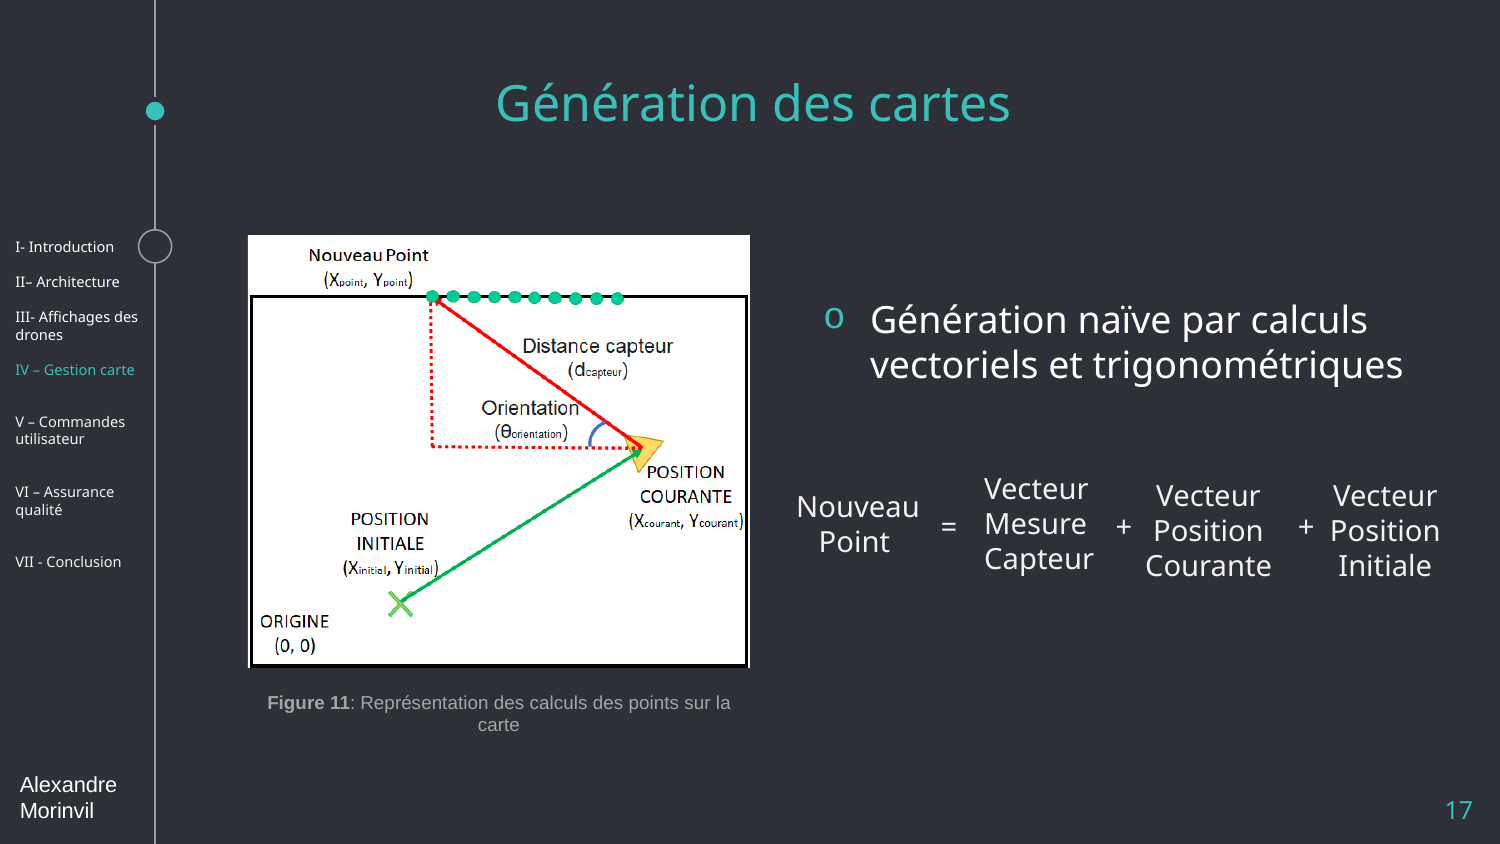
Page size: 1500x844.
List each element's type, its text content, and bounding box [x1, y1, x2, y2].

text_box Vecteur Mesure Capteur [969, 463, 1116, 618]
text_box Nouveau Point [780, 480, 937, 566]
text_box I- Introduction​ ​II II– Architecture III- Affichages des drones II​ IV – Gestion carte​ ​ V – Commandes​ utilisateur​ ​ ​ VI – Assurance​ qualité​ ​ ​ VII - Conclusion​ [0, 230, 158, 578]
slide_number 17 [1398, 779, 1489, 832]
text_box Génération naïve par calculs vectoriels et trigonométriques [791, 288, 1458, 500]
text_box Vecteur Position Courante [1124, 469, 1293, 590]
text_box + [1236, 500, 1376, 551]
text_box Génération naïve par calculs vectoriels et trigonométriques [791, 551, 1458, 753]
title Génération des cartes [191, 90, 1317, 147]
text_box Vecteur Position Initiale [1301, 469, 1470, 590]
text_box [247, 235, 751, 744]
text_box Alexandre Morinvil [4, 763, 135, 831]
text_box + [1054, 500, 1194, 551]
text_box = [883, 500, 1022, 551]
